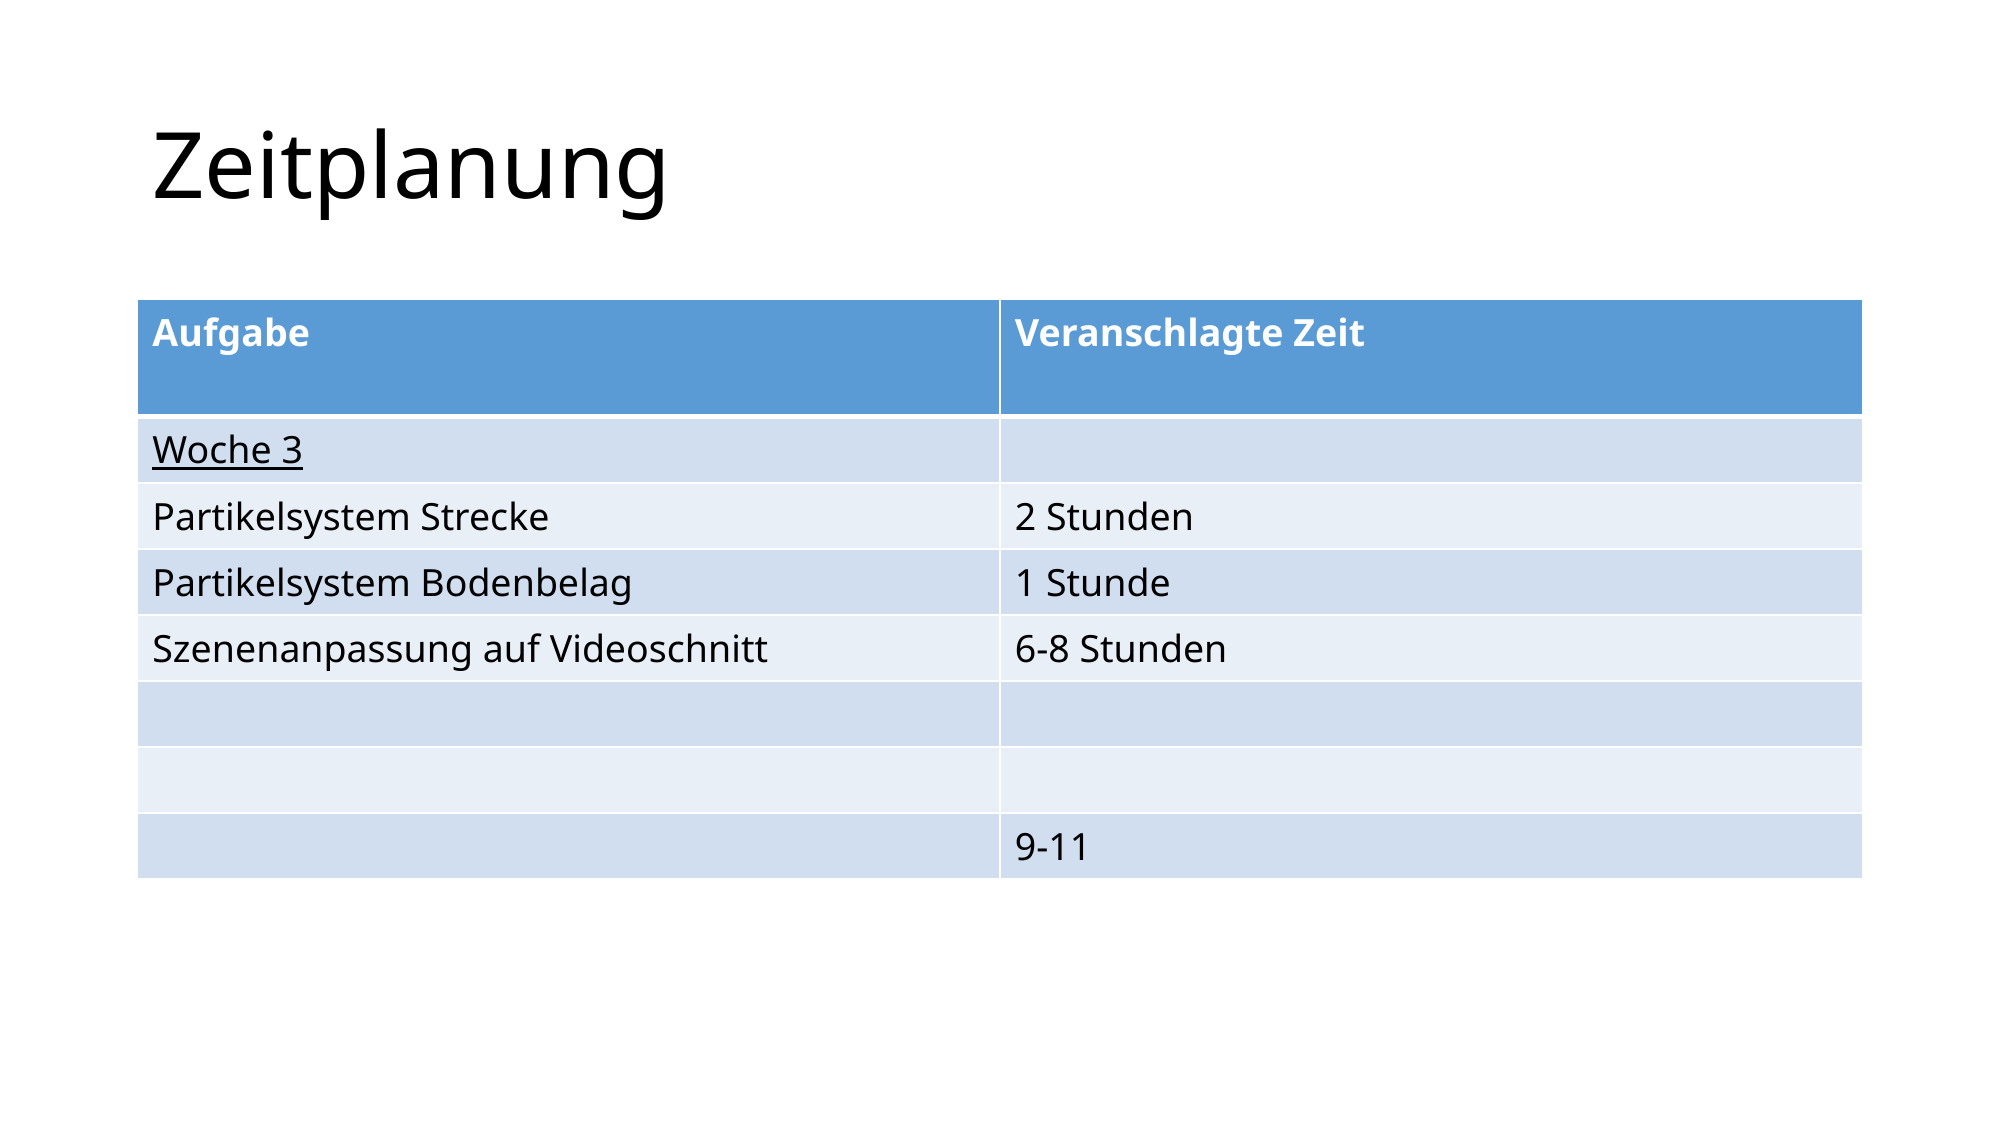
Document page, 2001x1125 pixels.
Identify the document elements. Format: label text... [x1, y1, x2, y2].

table_cell 9-11 [1001, 814, 1862, 878]
table_cell [138, 814, 999, 878]
table_cell Szenenanpassung auf Videoschnitt [138, 616, 999, 680]
table_cell [138, 748, 999, 812]
table_cell 6-8 Stunden [1001, 616, 1862, 680]
table_cell Partikelsystem Strecke [138, 484, 999, 548]
table_cell [1001, 419, 1862, 482]
table_cell Woche 3 [138, 419, 999, 482]
table_cell 1 Stunde [1001, 550, 1862, 614]
table_header Aufgabe [138, 300, 999, 414]
table_cell [1001, 682, 1862, 746]
table_header Veranschlagte Zeit [1001, 300, 1862, 414]
table_cell Partikelsystem Bodenbelag [138, 550, 999, 614]
table_cell 2 Stunden [1001, 484, 1862, 548]
table_cell [1001, 748, 1862, 812]
table_cell [138, 682, 999, 746]
title Zeitplanung [137, 59, 1863, 278]
